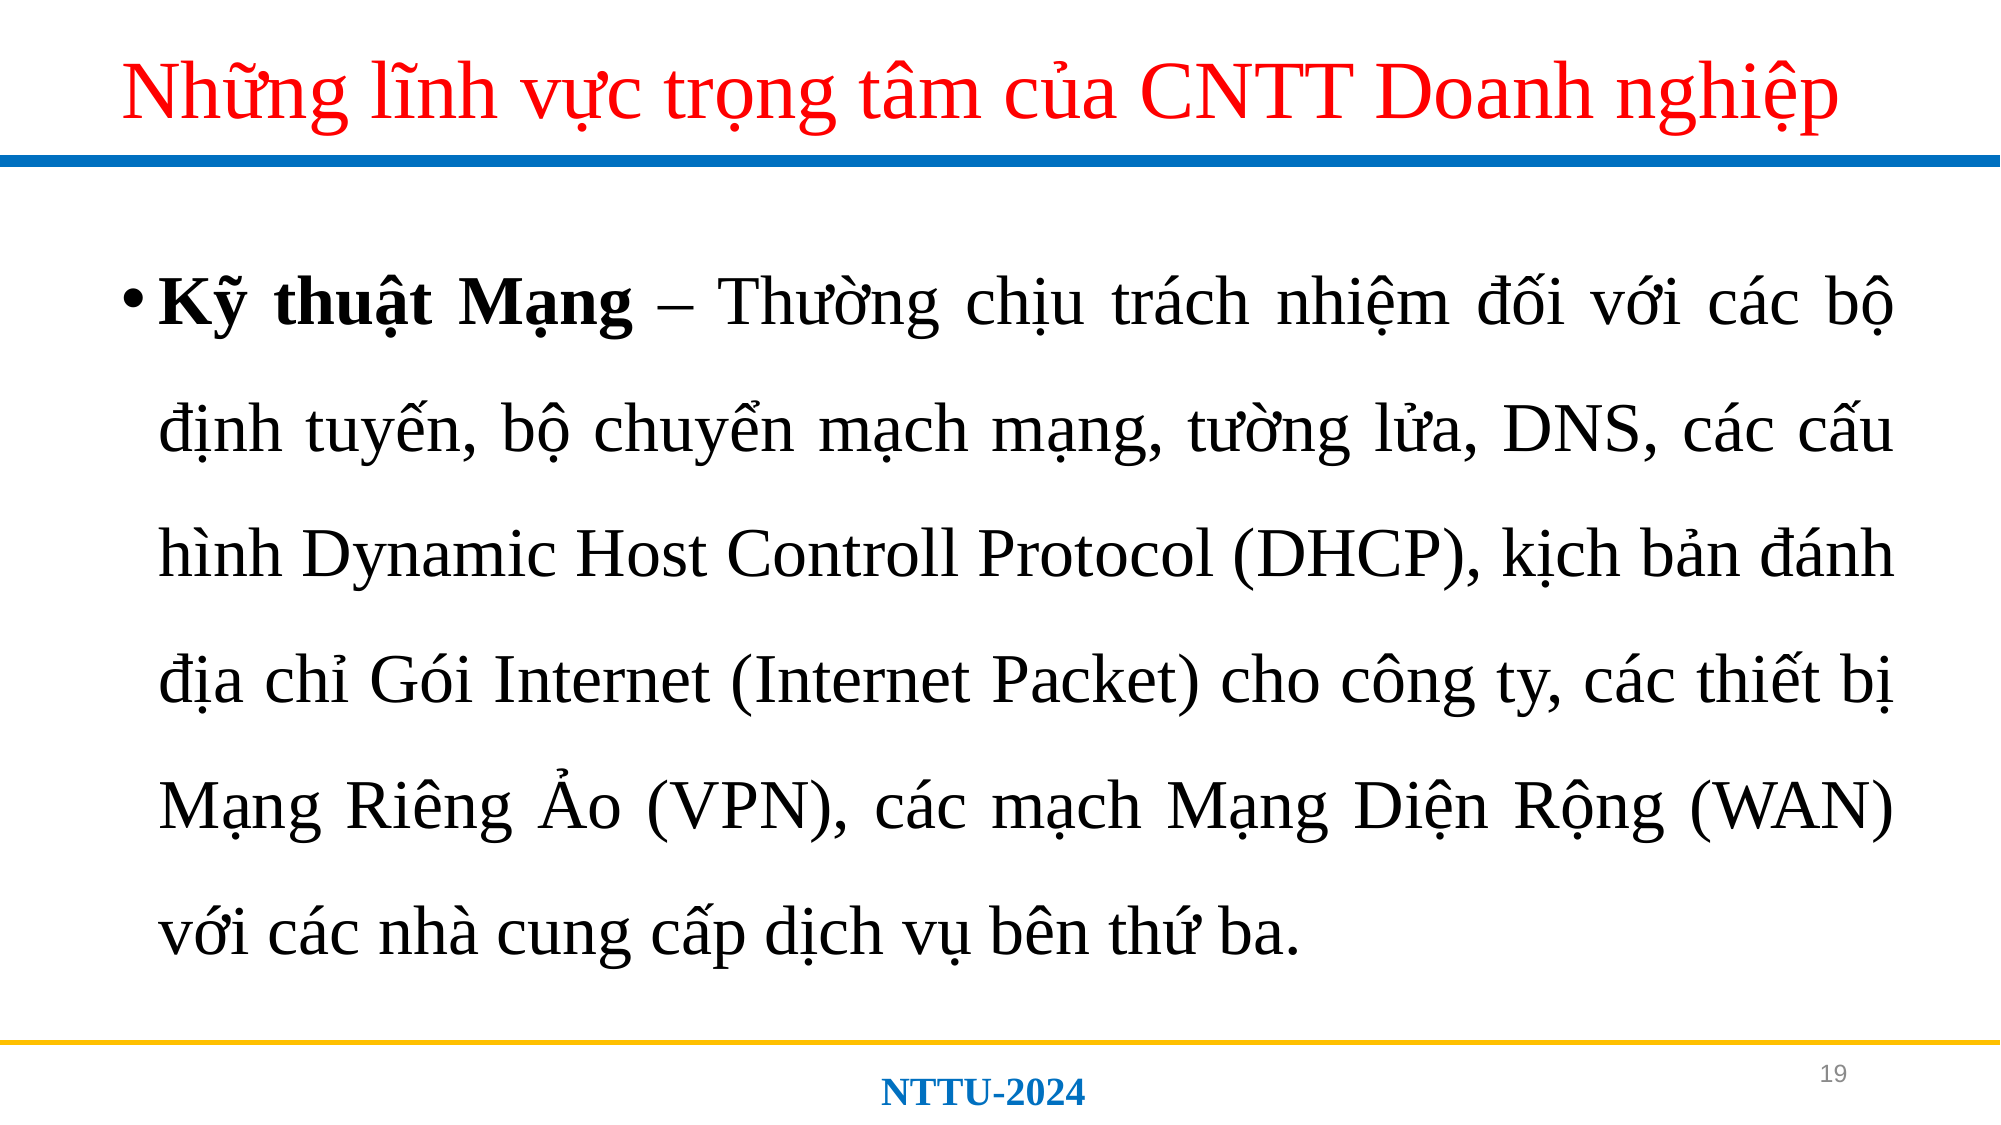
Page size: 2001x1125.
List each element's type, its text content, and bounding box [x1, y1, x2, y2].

list Kỹ thuật Mạng – Thường chịu trách nhiệm đối với các bộ định tuyến, bộ chuyển mạch mạng, tường lửa, DNS, các cấu hình Dynamic Host Controll Protocol (DHCP), kịch bản đánh địa chỉ Gói Internet (Internet Packet) cho công ty, các thiết bị Mạng Riêng Ảo (VPN), các mạch Mạng Diện Rộng (WAN) với các nhà cung cấp dịch vụ bên thứ ba. [106, 205, 1913, 996]
slide_number 19 [1412, 1042, 1863, 1103]
title Những lĩnh vực trọng tâm của CNTT Doanh nghiệp [106, 28, 1985, 155]
